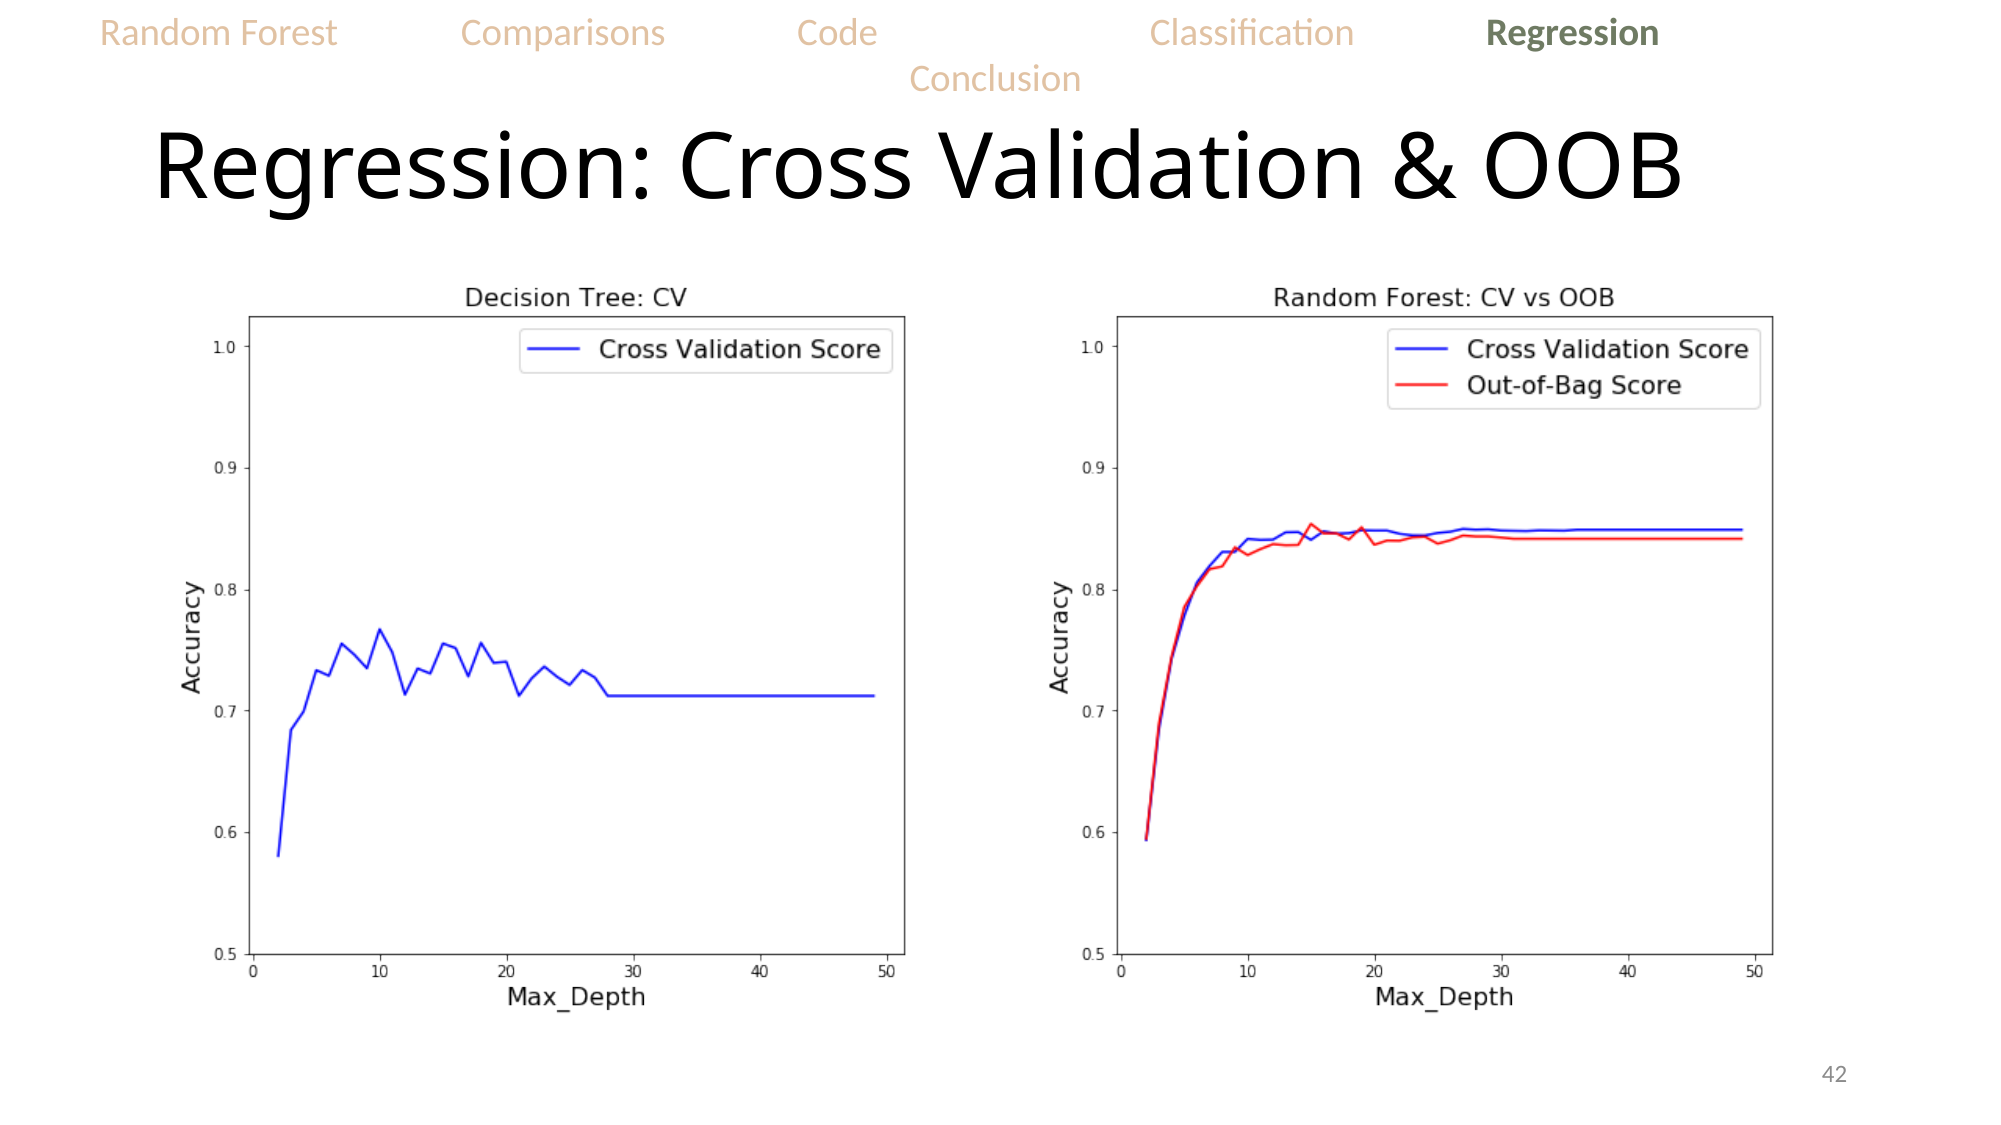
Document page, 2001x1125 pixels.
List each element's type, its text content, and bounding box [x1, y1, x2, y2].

picture [1040, 277, 1788, 1023]
text_box Random Forest Comparisons Code Classification Regression Conclusion [0, 23, 2000, 83]
title Regression: Cross Validation & OOB [137, 83, 1863, 278]
slide_number 42 [1412, 1042, 1863, 1103]
picture [172, 277, 920, 1023]
